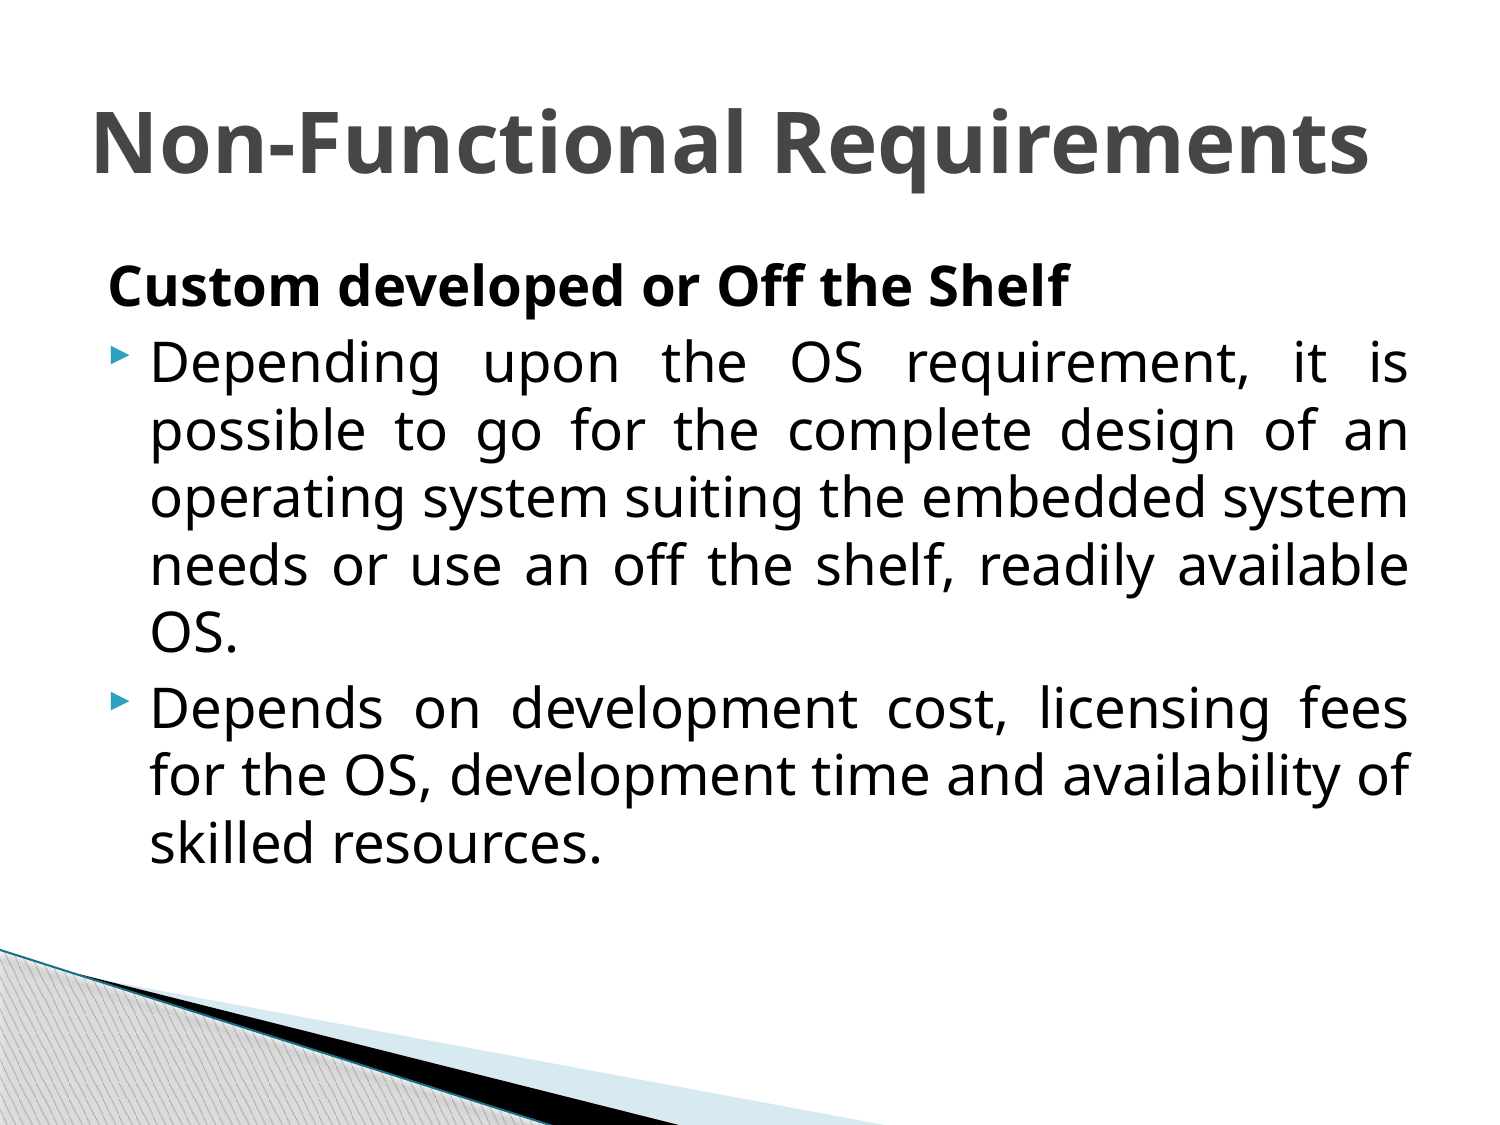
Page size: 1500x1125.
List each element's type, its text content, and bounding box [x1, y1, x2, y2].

list Custom developed or Off the Shelf Depending upon the OS requirement, it is possible to go for the complete design of an operating system suiting the embedded system needs or use an off the shelf, readily available OS. Depends on development cost, licensing fees for the OS, development time and availability of skilled resources. [75, 243, 1425, 986]
title Non-Functional Requirements [75, 45, 1425, 233]
